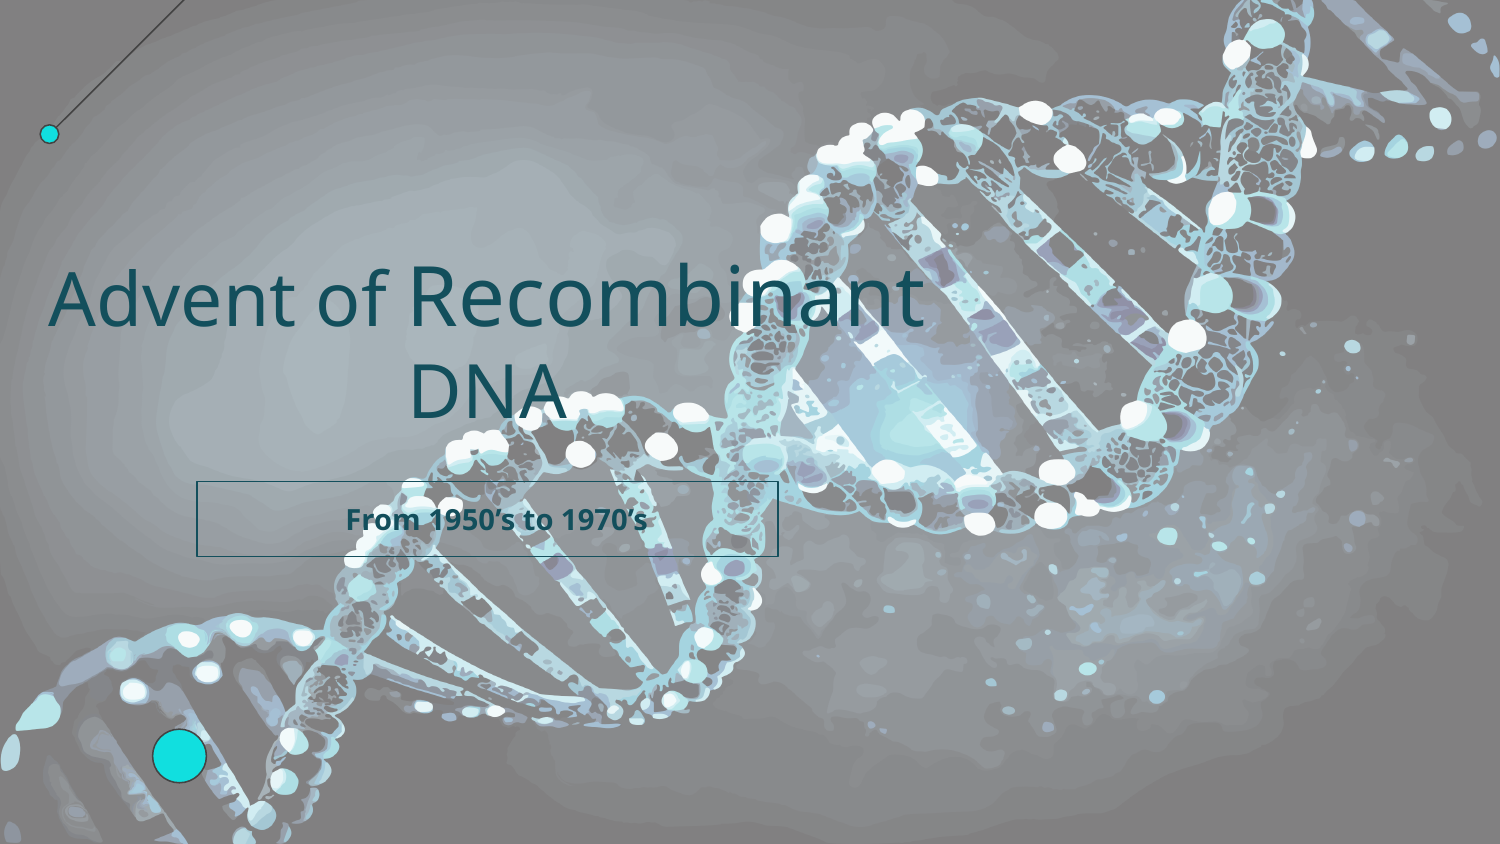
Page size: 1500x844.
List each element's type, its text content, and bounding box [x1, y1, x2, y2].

title Advent of Recombinant DNA [0, 175, 975, 502]
subtitle From 1950’s to 1970’s [196, 481, 779, 557]
list What is an allele? a) An additional chromosome. b) A specialized cell type. c) A variant of a gene that can influence some trait. What is genotype? a) The process of cell division. b) The basic structure of a chromosome. c) The complete set of genetic material [0, 0, 1500, 844]
